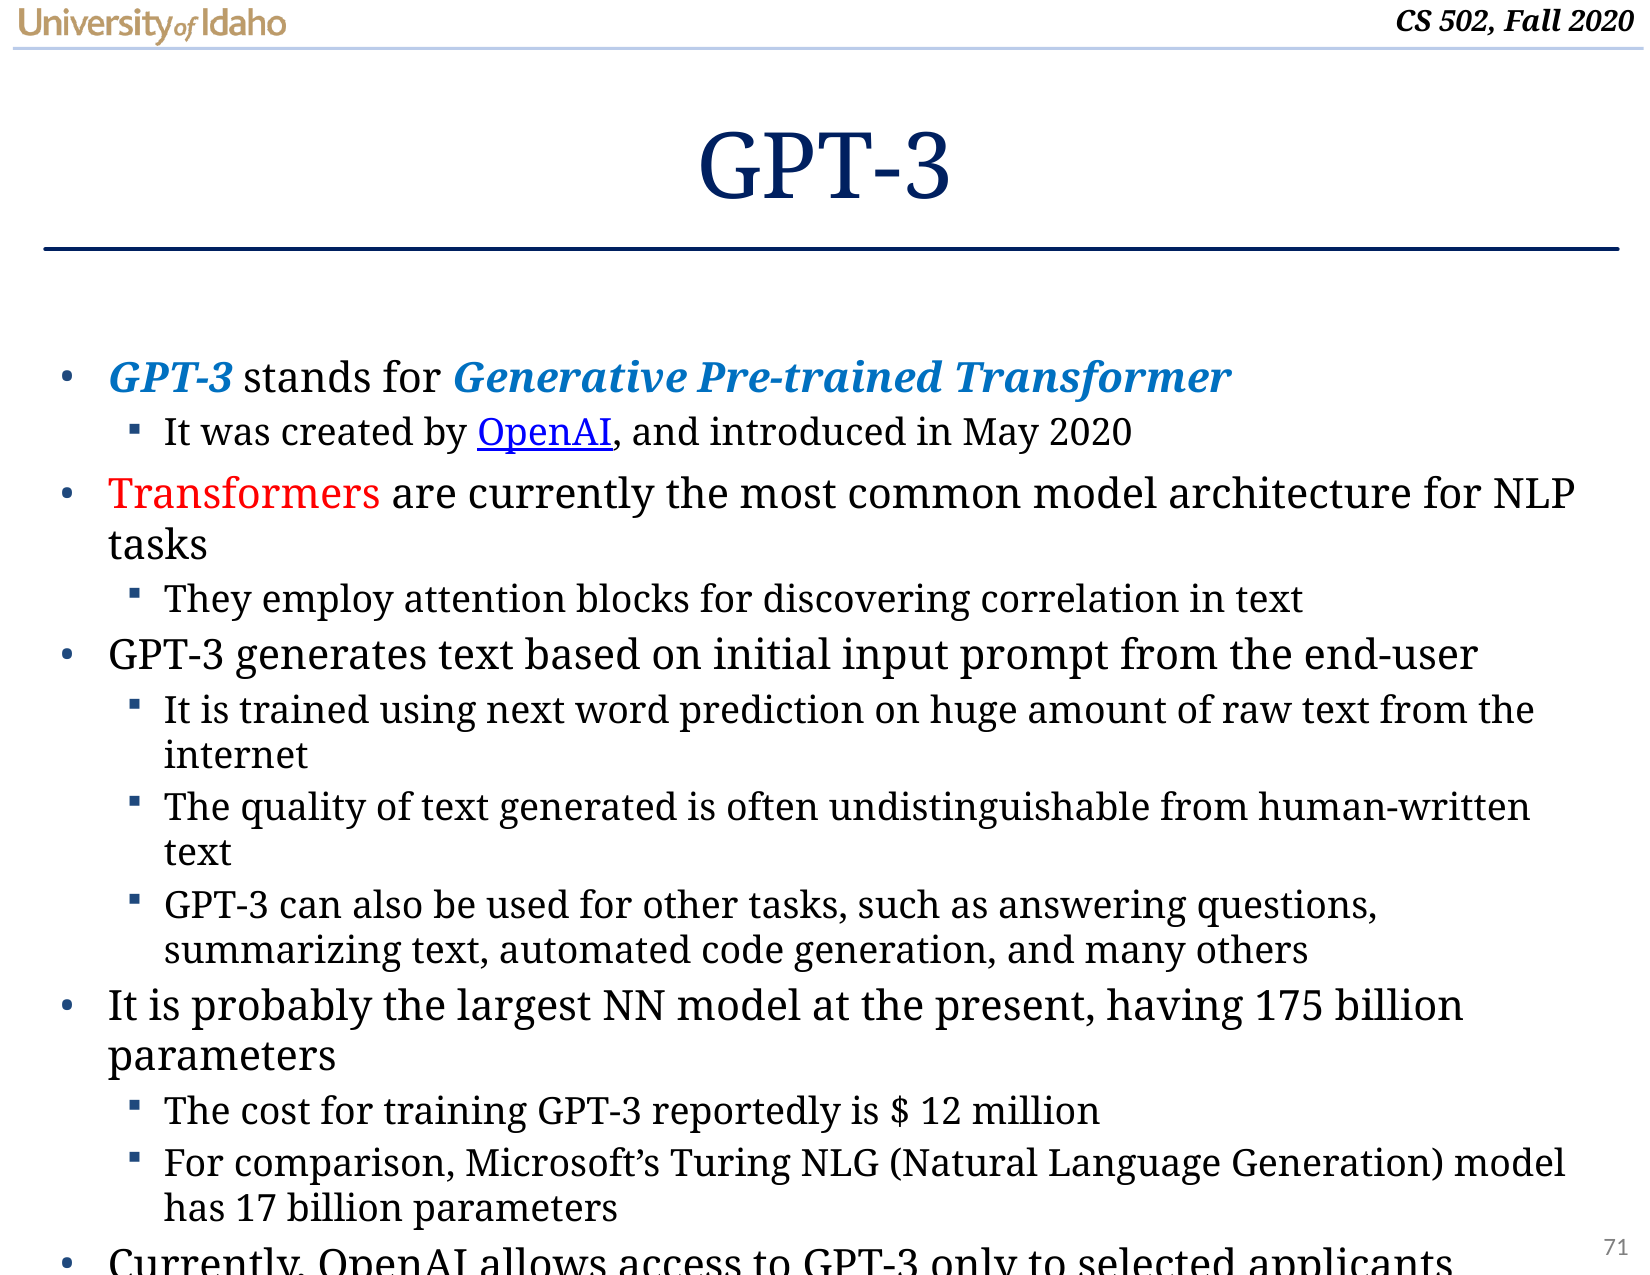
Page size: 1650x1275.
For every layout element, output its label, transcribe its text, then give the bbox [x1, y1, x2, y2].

title GPT-3 [0, 75, 1650, 248]
picture [19, 8, 286, 46]
list GPT-3 stands for Generative Pre-trained Transformer It was created by OpenAI, and introduced in May 2020 Transformers are currently the most common model architecture for NLP tasks They employ attention blocks for discovering correlation in text GPT-3 generates text based on initial input prompt from the end-user It is trained using next word prediction on huge amount of raw text from the internet The quality of text generated is often undistinguishable from human-written text GPT-3 can also be used for other tasks, such as answering questions, summarizing text, automated code generation, and many others It is probably the largest NN model at the present, having 175 billion parameters The cost for training GPT-3 reportedly is $ 12 million For comparison, Microsoft’s Turing NLG (Natural Language Generation) model has 17 billion parameters Currently, OpenAI allows access to GPT-3 only to selected applicants Controversies: GPT-3 just memorizes text from other sources, risk of abuse by certain actors [45, 342, 1618, 1240]
